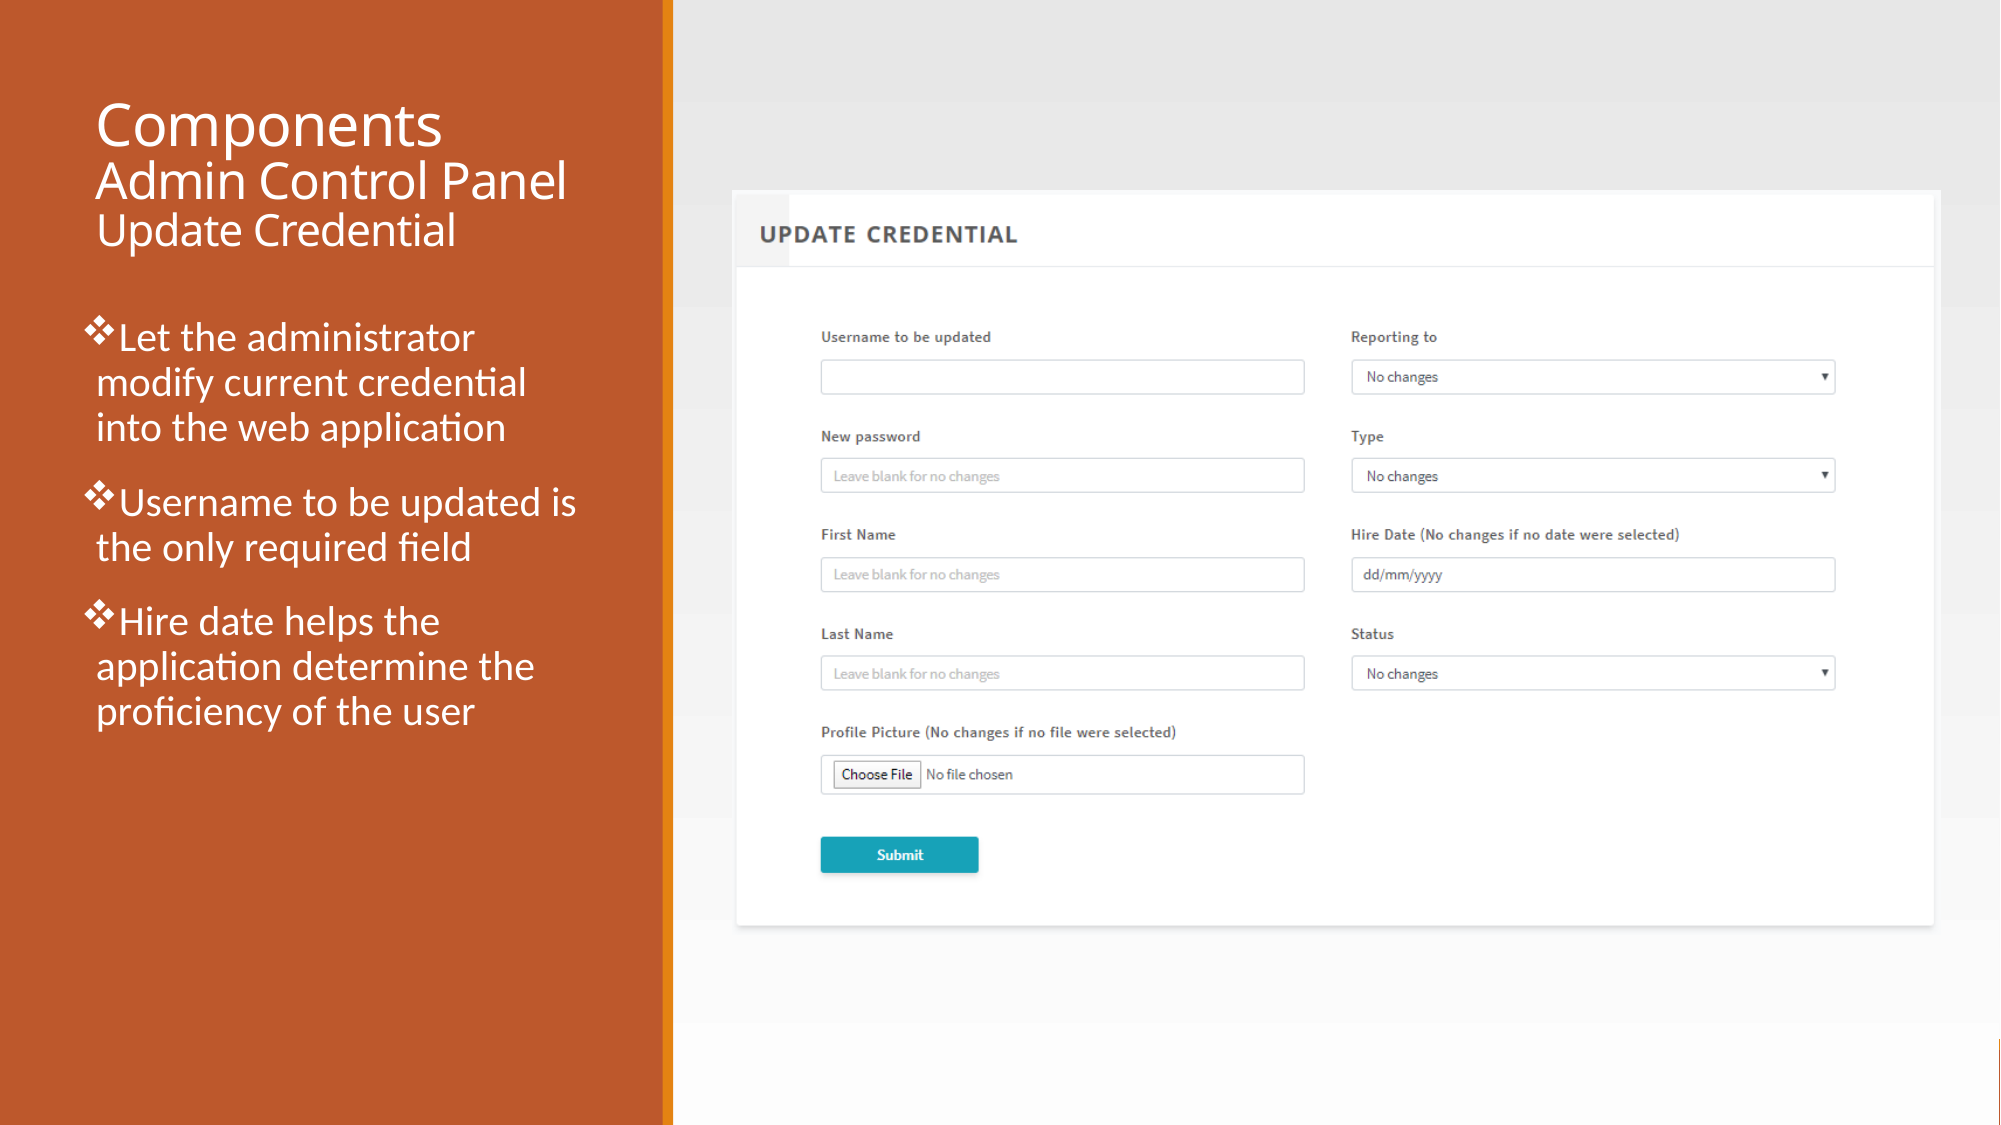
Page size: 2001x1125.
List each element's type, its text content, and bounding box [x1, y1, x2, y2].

text_box [674, 0, 2000, 1125]
text_box [661, 0, 674, 1125]
title Components Admin Control Panel Update Credential [80, 84, 587, 263]
picture [731, 189, 1941, 936]
list Let the administrator modify current credential into the web application Username to be updated is the only required field Hire date helps the application determine the proficiency of the user [80, 308, 587, 1041]
text_box [0, 0, 661, 1125]
